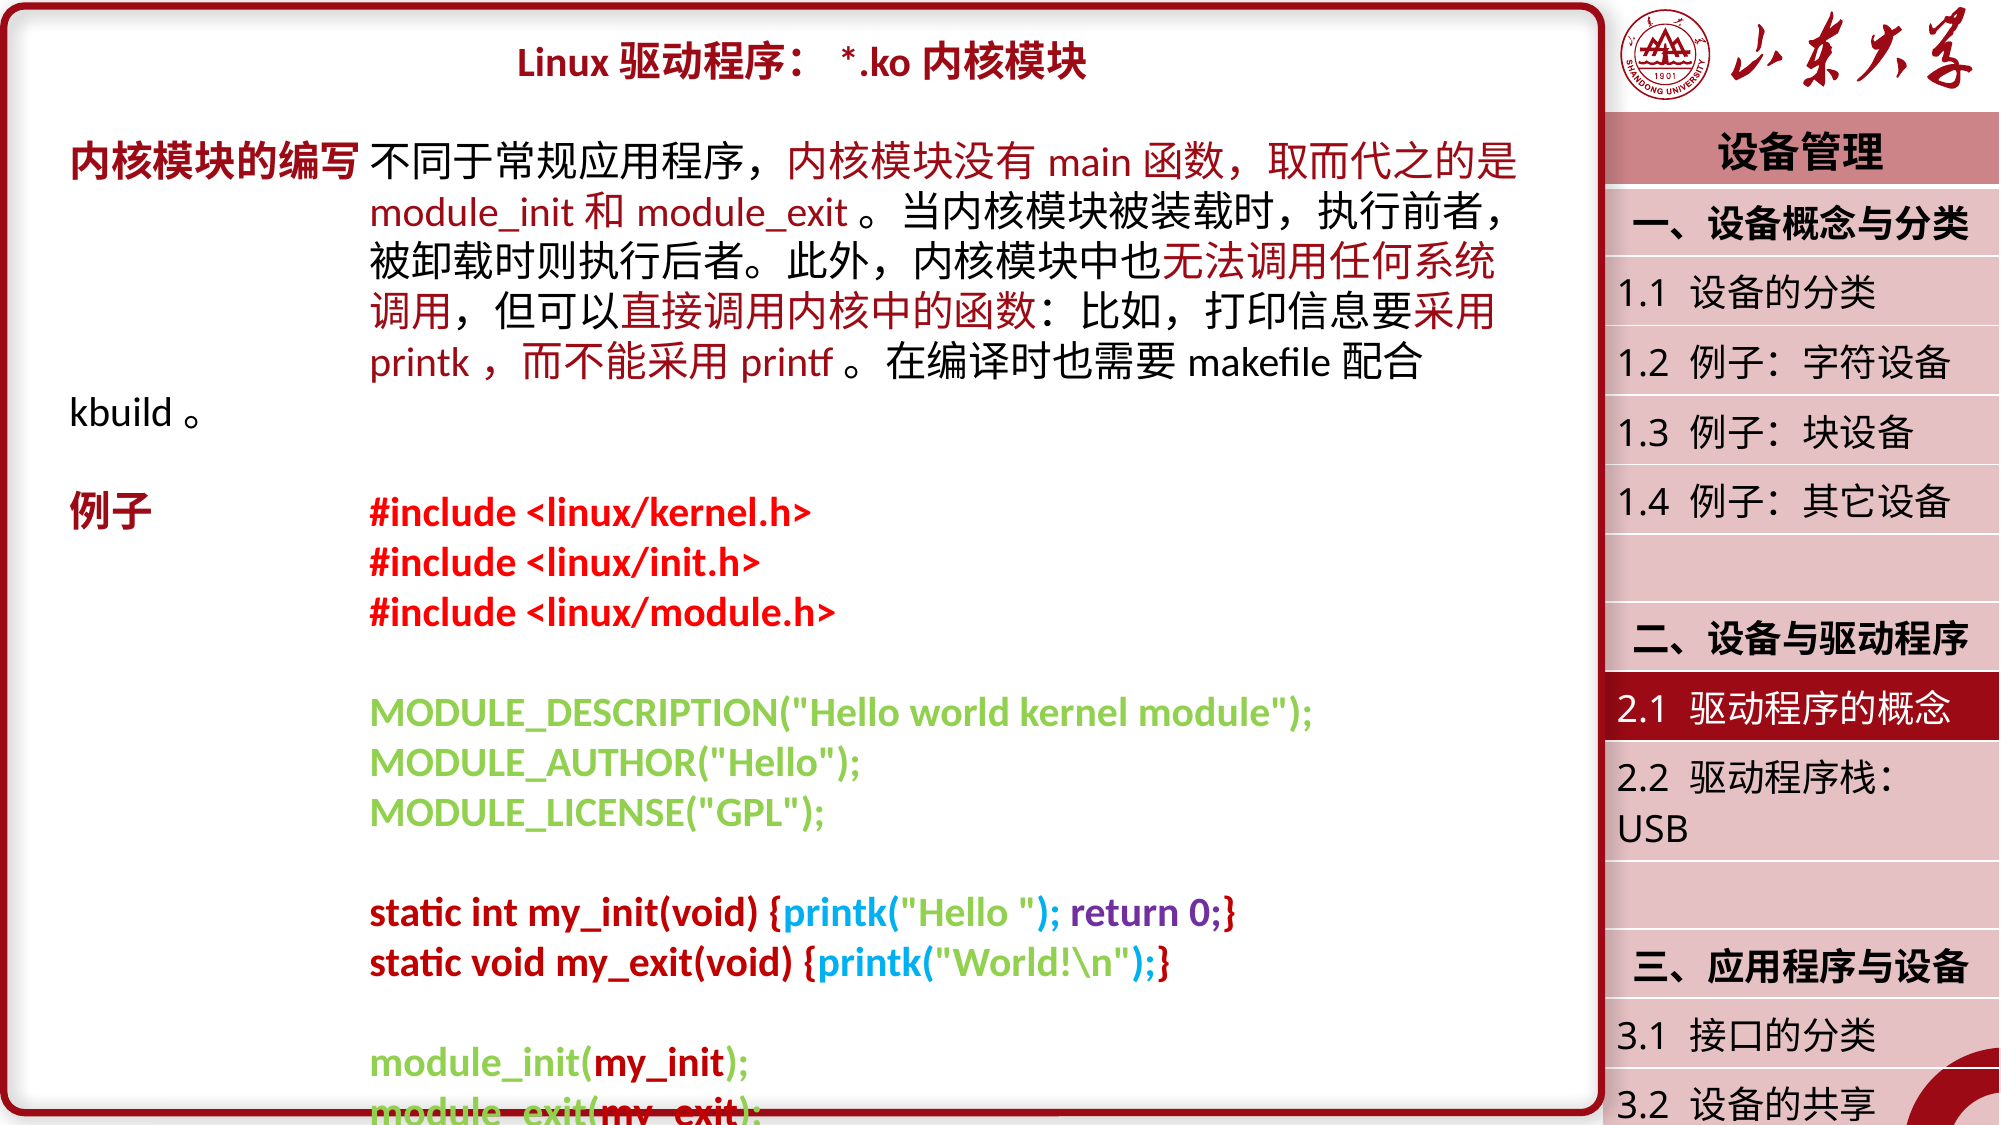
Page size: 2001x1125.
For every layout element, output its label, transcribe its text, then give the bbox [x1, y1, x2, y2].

table_cell [1608, 603, 1613, 670]
table_cell [1618, 535, 1999, 601]
text_box Linux驱动程序：*.ko内核模块 内核模块的编写 不同于常规应用程序，内核模块没有main函数，取而代之的是 module_init和module_exit。当内核模块被装载时，执行前者， 被卸载时则执行后者。此外，内核模块中也无法调用任何系统 调用，但可以直接调用内核中的函数：比如，打印信息要采用 printk，而不能采用printf。在编译时也需要makefile配合kbuild。 例子 #include <linux/kernel.h> #include <linux/init.h> #include <linux/module.h> MODULE_DESCRIPTION("Hello world kernel module"); MODULE_AUTHOR("Hello"); MODULE_LICENSE("GPL"); static int my_init(void) {printk("Hello "); return 0;} static void my_exit(void) {printk("World!\n");} module_init(my_init); module_exit(my_exit); [54, 27, 1551, 1125]
table_cell 3.2 设备的共享 [1603, 1069, 1999, 1125]
table_cell 1.3 例子：块设备 [1608, 189, 1613, 255]
table_cell 1.4 例子：其它设备 [1618, 465, 1999, 533]
table_cell 1.3 例子：块设备 [1618, 396, 1999, 464]
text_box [1620, 5, 1977, 100]
table_cell 2.2 驱动程序栈：USB [1618, 742, 1999, 860]
table_cell 一、设备概念与分类 [1618, 189, 1999, 255]
table_cell [1608, 326, 1613, 394]
table_cell [1618, 862, 1999, 928]
table_cell 3.1 接口的分类 [1608, 742, 1613, 860]
table_cell 二、设备与驱动程序 [1608, 396, 1613, 464]
table_cell 2.1 驱动程序的概念 [1618, 672, 1999, 740]
table_cell 1.1 设备的分类 [1618, 257, 1999, 325]
table_cell 2.1 驱动程序的概念 [1608, 465, 1613, 533]
table_cell 2.2 驱动程序栈：USB [1608, 535, 1613, 601]
table_cell 三、应用程序与设备 [1618, 930, 1999, 997]
table_header 设备管理 [1618, 112, 1999, 184]
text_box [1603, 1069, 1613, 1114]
table_cell 二、设备与驱动程序 [1618, 603, 1999, 670]
table_cell 3.1 接口的分类 [1618, 999, 1999, 1067]
text_box [1608, 999, 1613, 1067]
table_cell 1.4 例子：其它设备 [1608, 257, 1613, 325]
table_cell 1.2 例子：字符设备 [1618, 326, 1999, 394]
table_cell 1.2 例子：字符设备 [1608, 112, 1613, 184]
table_cell 潘润宇 2023.04 [1608, 930, 1613, 997]
table_cell 3.2 设备的共享 [1608, 862, 1613, 928]
table_cell 三、应用程序与设备 [1608, 672, 1613, 740]
text_box [2, 4, 1603, 1114]
